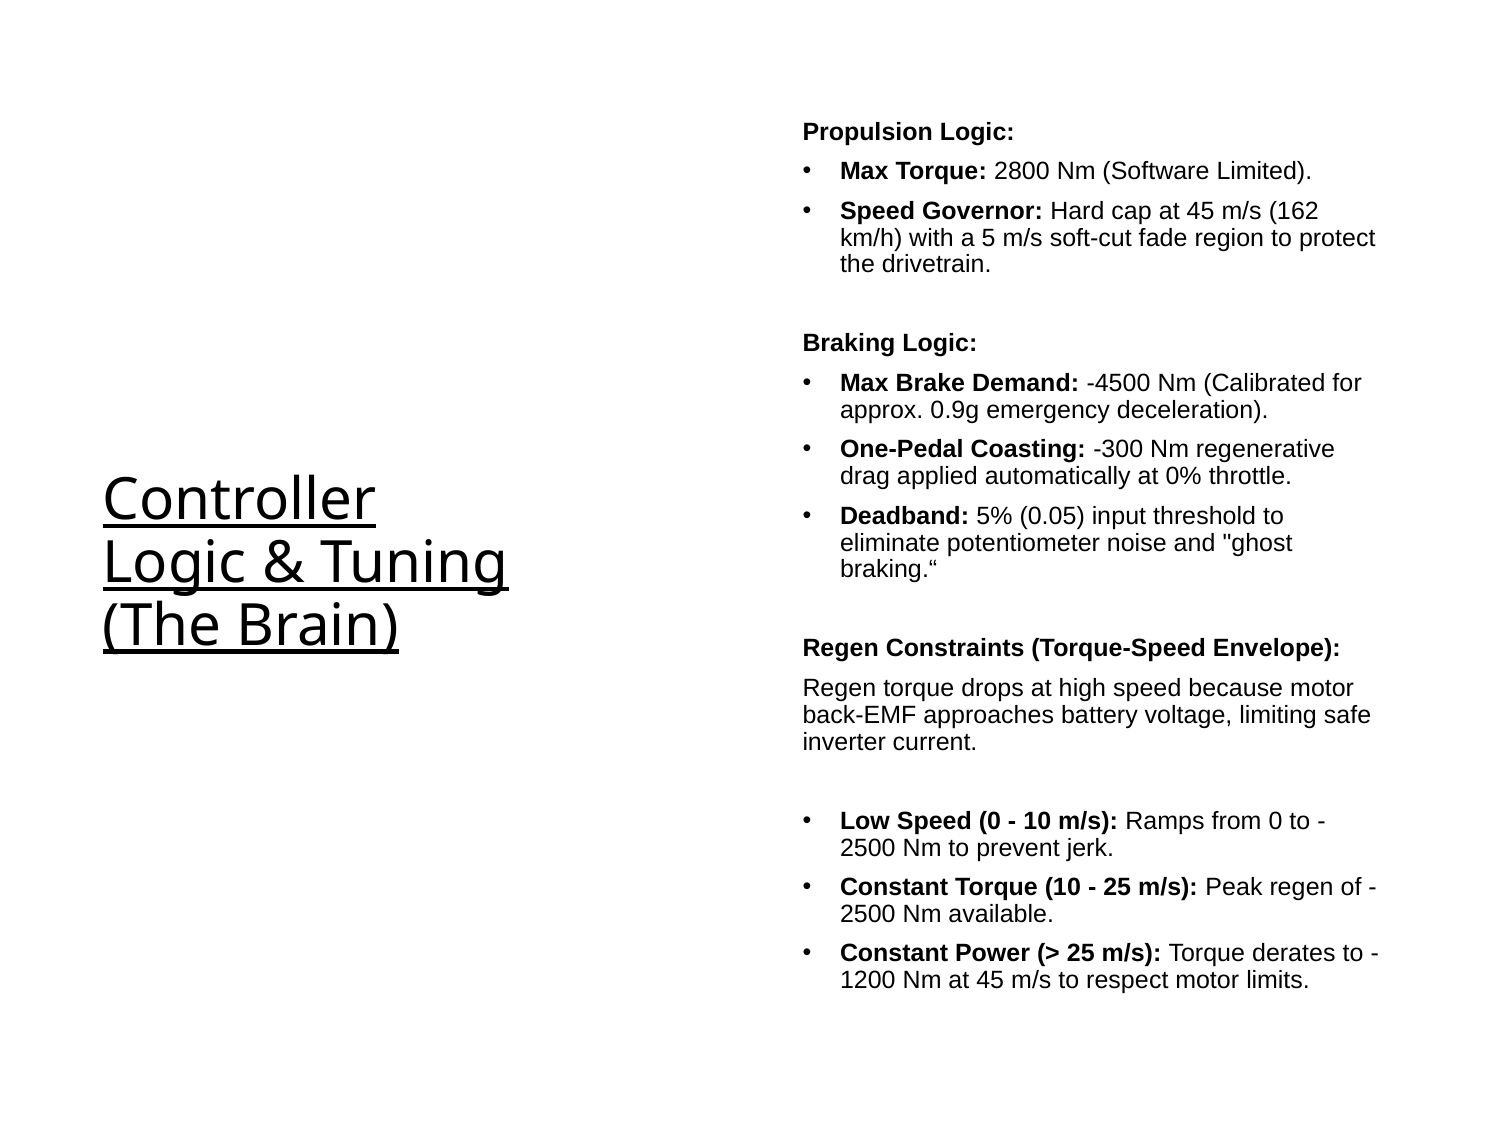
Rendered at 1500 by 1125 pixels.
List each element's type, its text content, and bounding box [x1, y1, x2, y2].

list Propulsion Logic: Max Torque: 2800 Nm (Software Limited). Speed Governor: Hard cap at 45 m/s (162 km/h) with a 5 m/s soft-cut fade region to protect the drivetrain. Braking Logic: Max Brake Demand: -4500 Nm (Calibrated for approx. 0.9g emergency deceleration). One-Pedal Coasting: -300 Nm regenerative drag applied automatically at 0% throttle. Deadband: 5% (0.05) input threshold to eliminate potentiometer noise and "ghost braking.“ Regen Constraints (Torque-Speed Envelope): Regen torque drops at high speed because motor back-EMF approaches battery voltage, limiting safe inverter current. Low Speed (0 - 10 m/s): Ramps from 0 to -2500 Nm to prevent jerk. Constant Torque (10 - 25 m/s): Peak regen of -2500 Nm available. Constant Power (> 25 m/s): Torque derates to -1200 Nm at 45 m/s to respect motor limits. [787, 26, 1397, 1086]
title Controller Logic & Tuning (The Brain) [87, 175, 549, 951]
